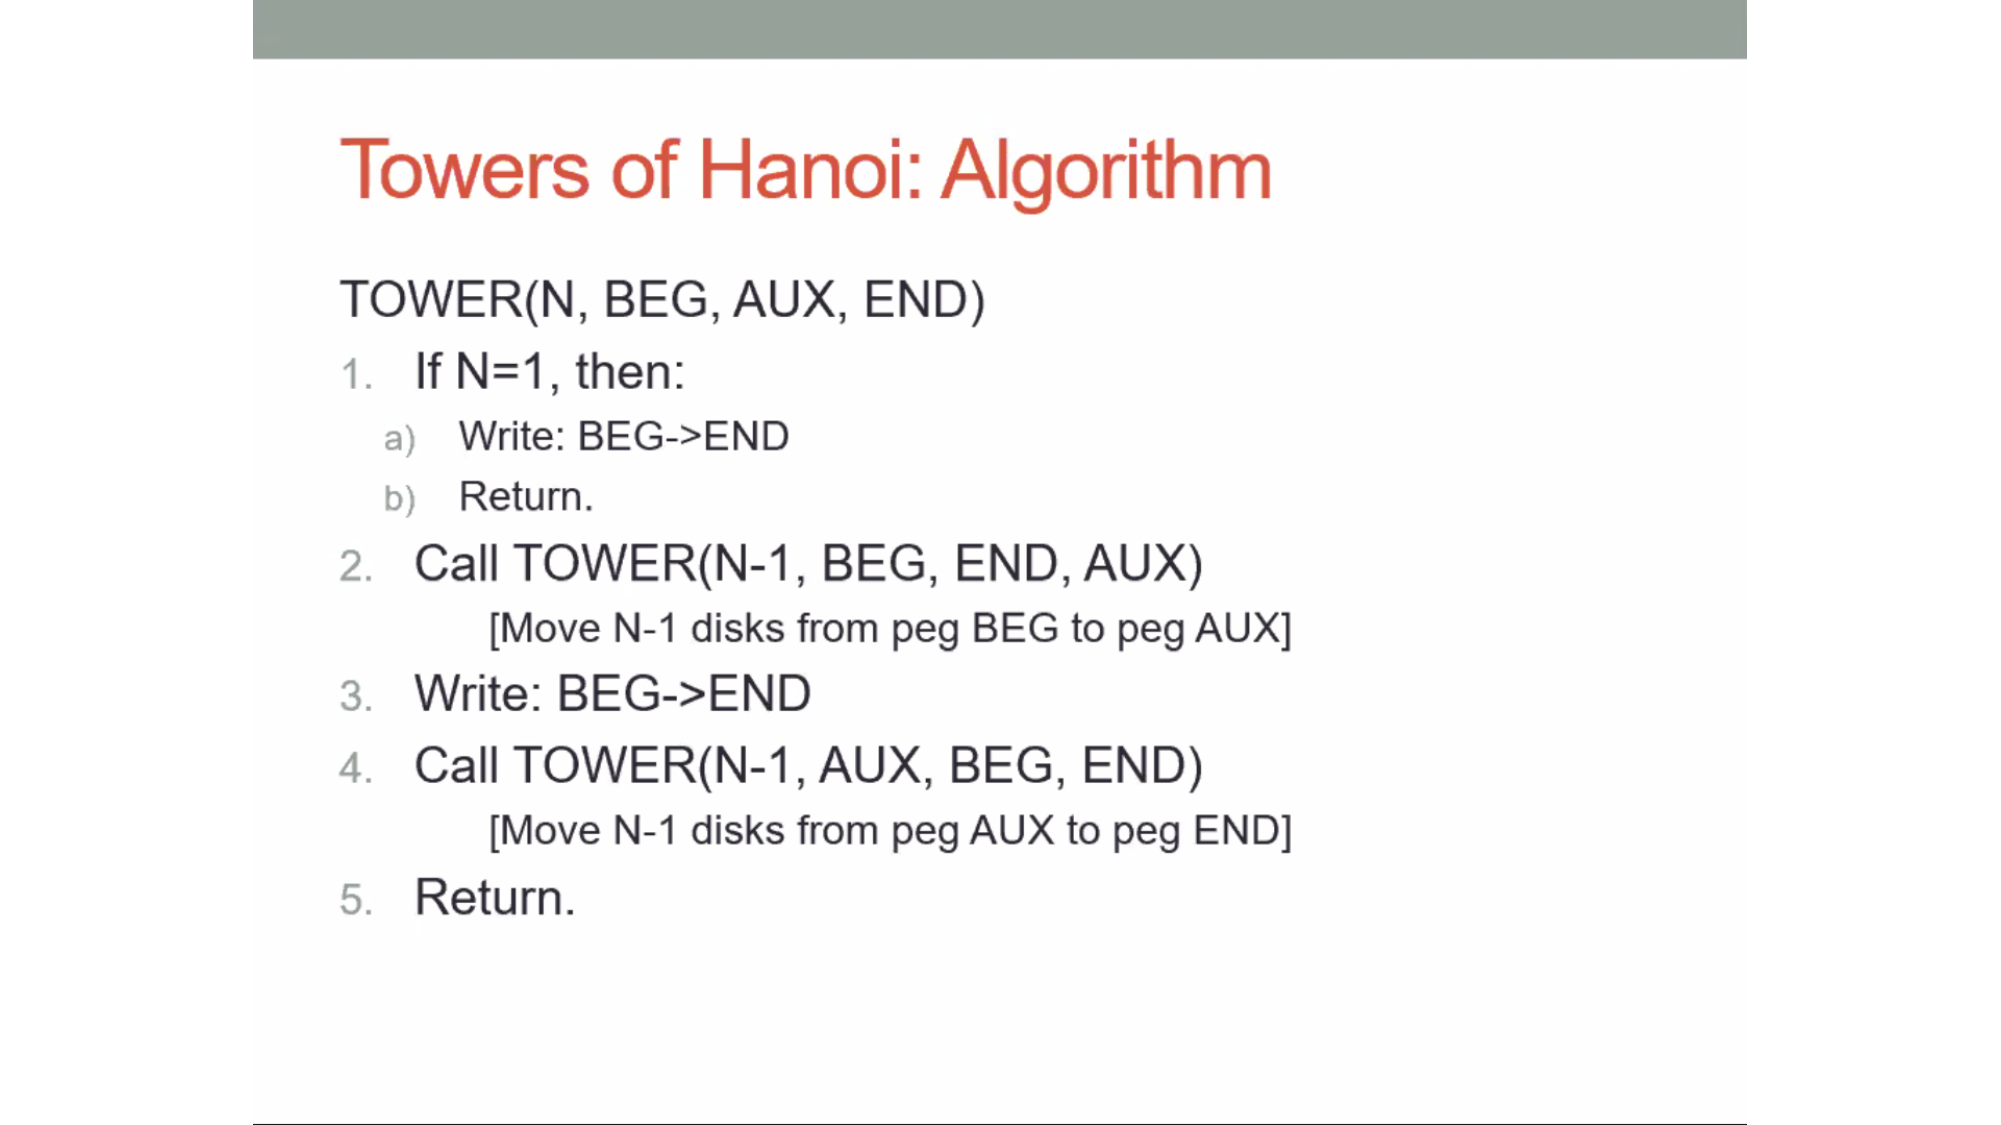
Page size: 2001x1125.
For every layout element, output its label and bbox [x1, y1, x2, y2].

picture [253, 0, 1747, 1125]
